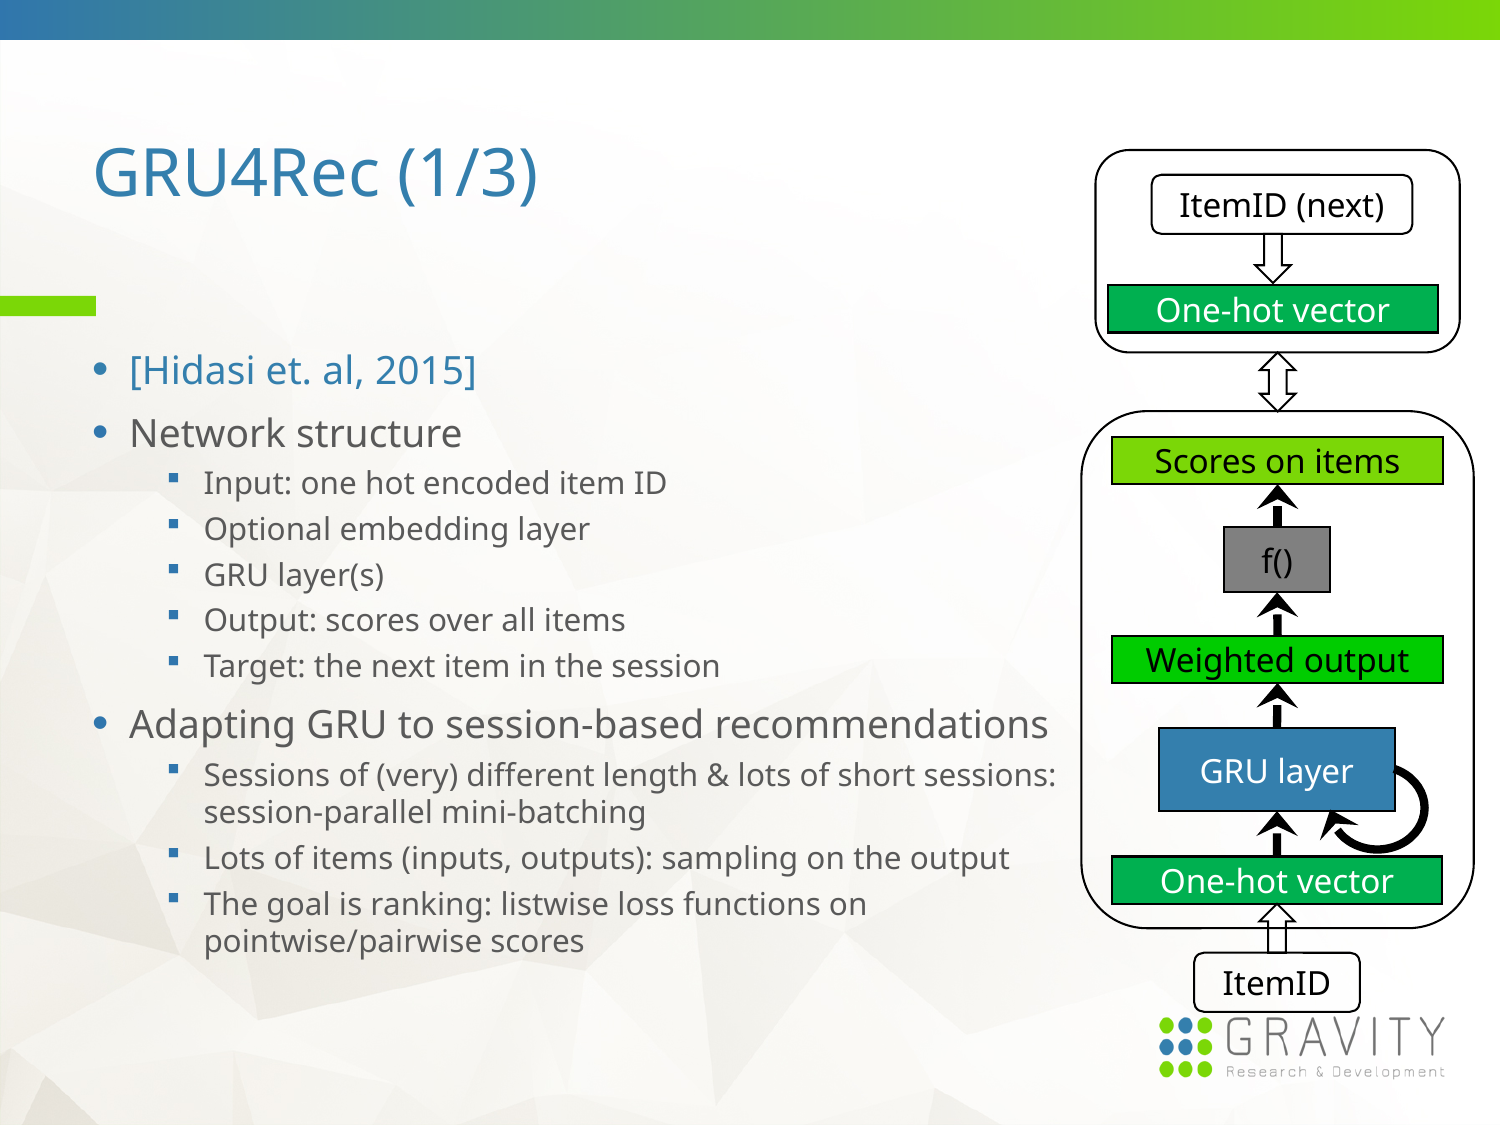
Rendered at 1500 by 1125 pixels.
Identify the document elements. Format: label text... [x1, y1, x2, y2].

text_box [1094, 148, 1461, 354]
text_box [1267, 930, 1287, 951]
text_box [1080, 410, 1475, 930]
list [Hidasi et. al, 2015] Network structure Input: one hot encoded item ID Optional embedding layer GRU layer(s) Output: scores over all items Target: the next item in the session Adapting GRU to session-based recommendations Sessions of (very) different length & lots of short sessions: session-parallel mini-batching Lots of items (inputs, outputs): sampling on the output The goal is ranking: listwise loss functions on pointwise/pairwise scores [76, 337, 1082, 980]
title GRU4Rec (1/3) [76, 84, 1424, 266]
text_box Scores on items [1111, 436, 1444, 485]
picture [0, 40, 1500, 1125]
text_box [1257, 354, 1298, 413]
text_box Weighted output [1111, 635, 1444, 684]
text_box ItemID [1193, 951, 1361, 1013]
text_box f() [1223, 526, 1331, 593]
